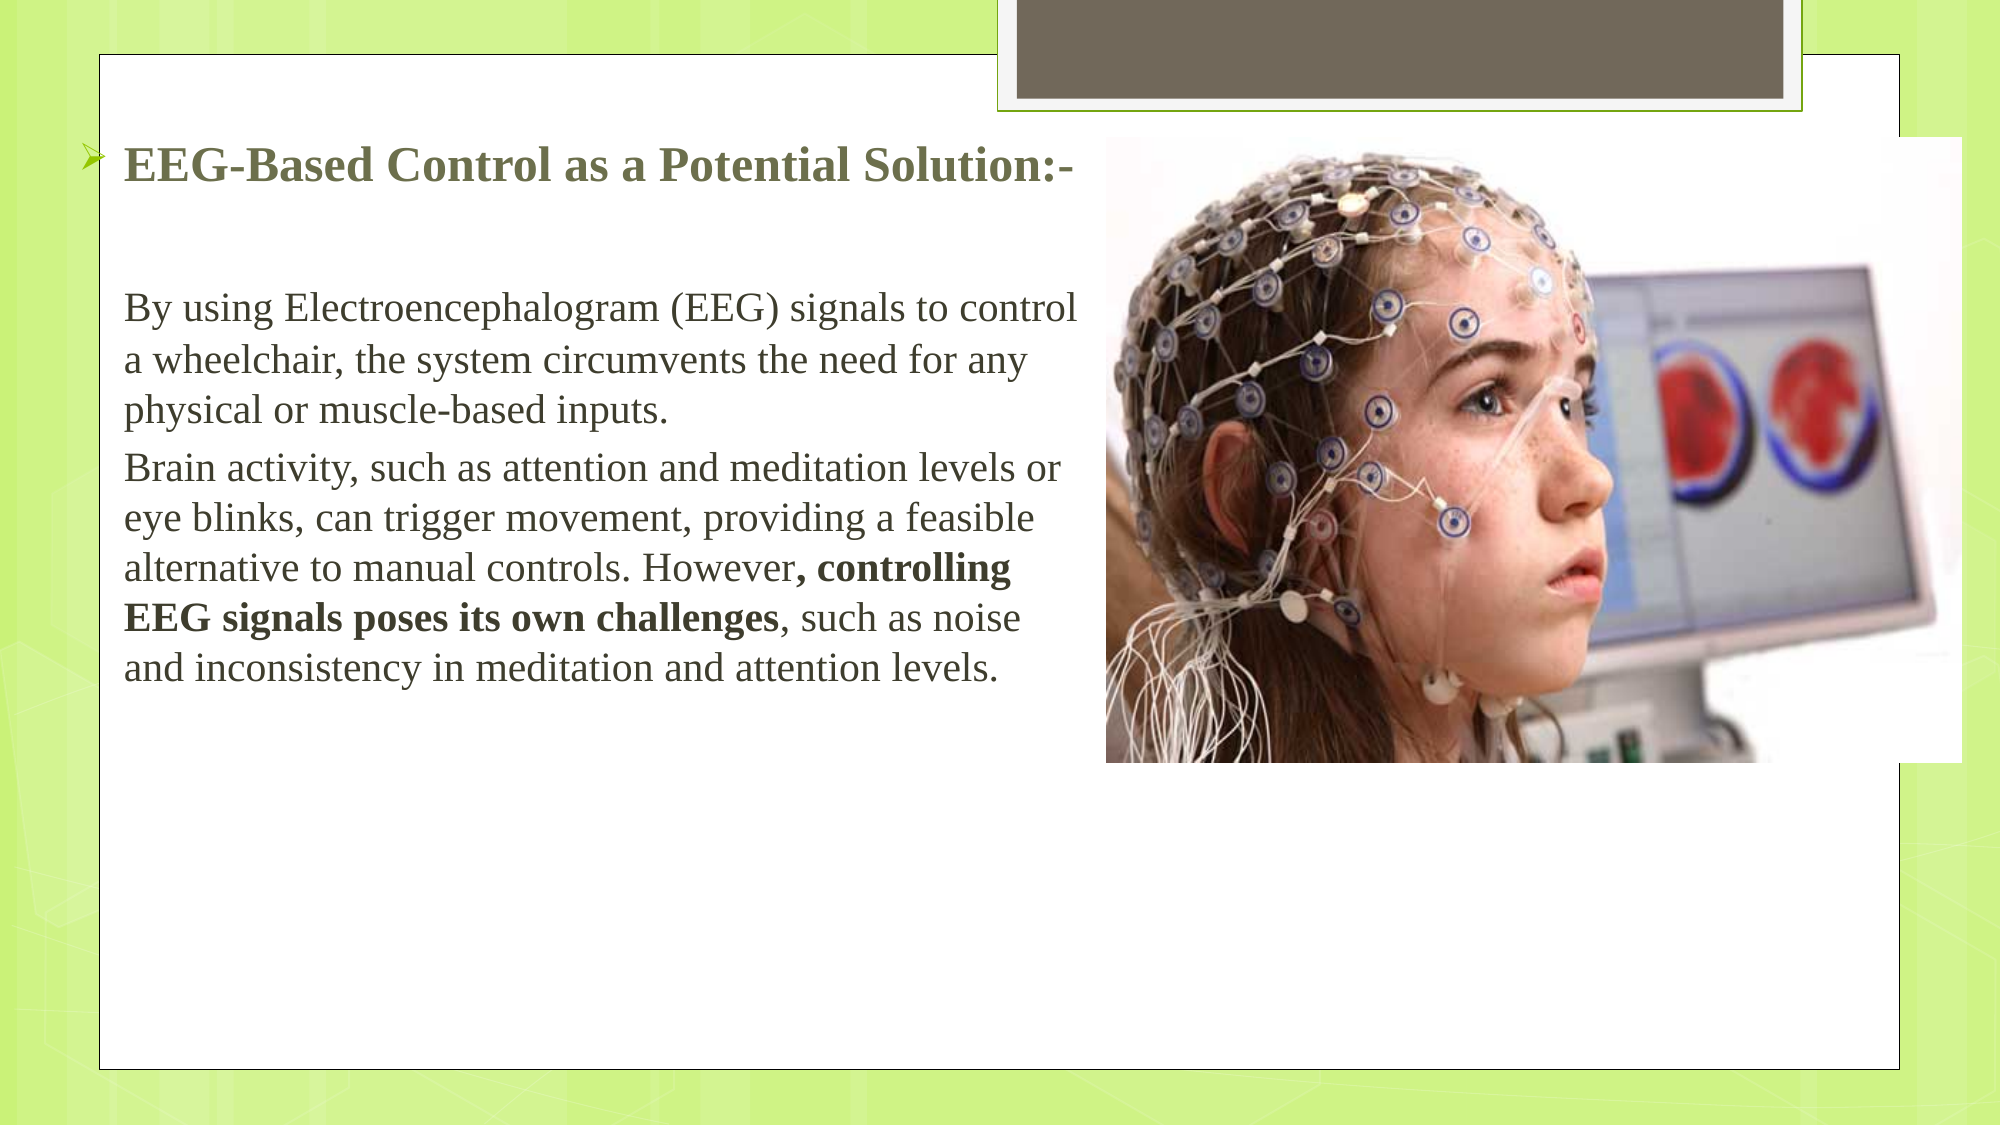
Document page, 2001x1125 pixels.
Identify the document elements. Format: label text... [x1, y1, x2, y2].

picture [1106, 137, 1962, 764]
list EEG-Based Control as a Potential Solution:- By using Electroencephalogram (EEG) signals to control a wheelchair, the system circumvents the need for any physical or muscle-based inputs. Brain activity, such as attention and meditation levels or eye blinks, can trigger movement, providing a feasible alternative to manual controls. However, controlling EEG signals poses its own challenges, such as noise and inconsistency in meditation and attention levels. [52, 53, 1097, 797]
